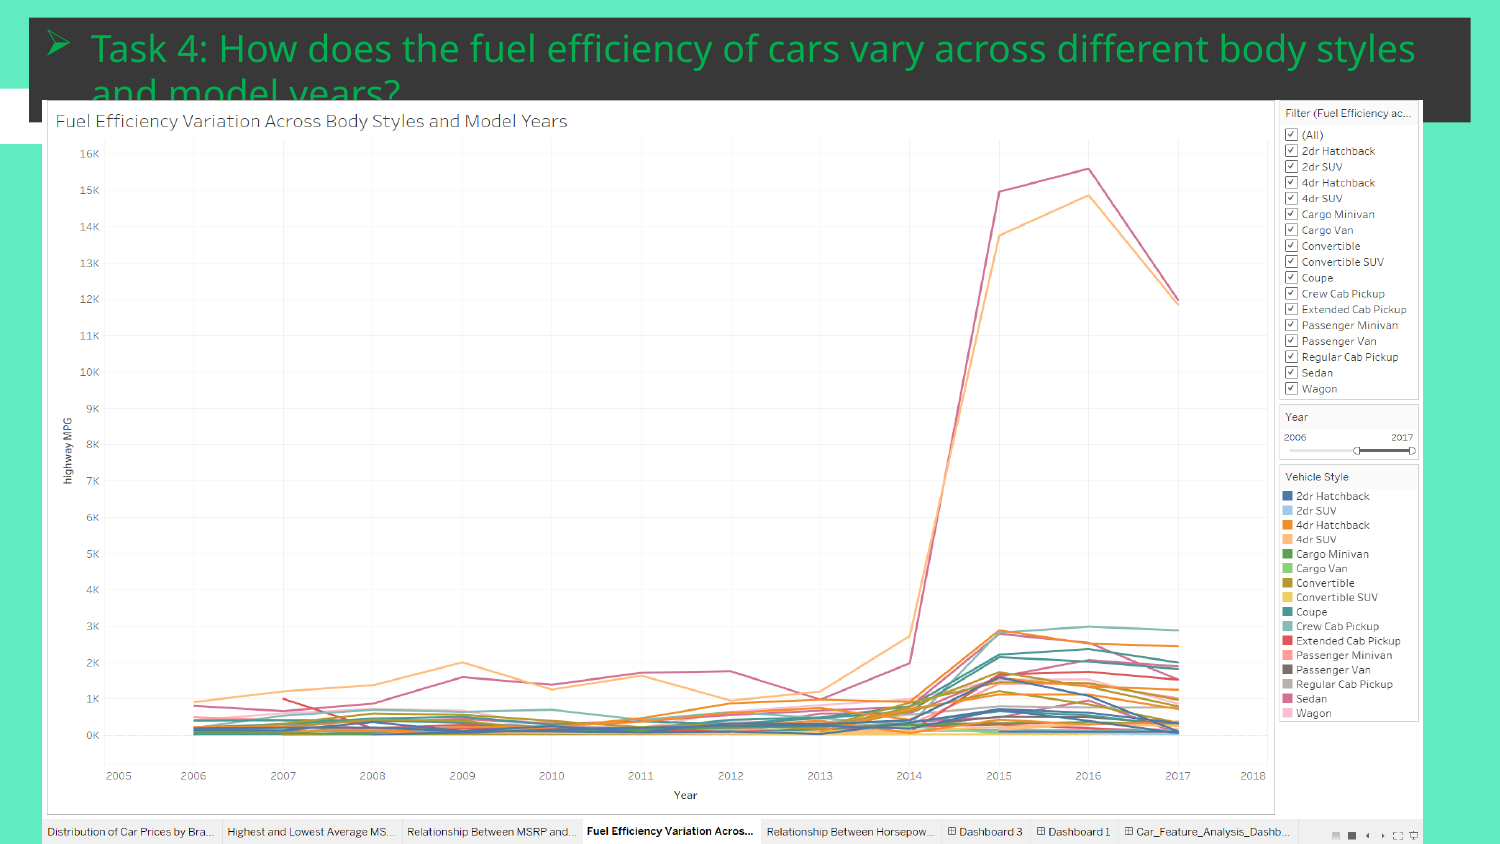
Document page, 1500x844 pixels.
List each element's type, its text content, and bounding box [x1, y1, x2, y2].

text_box Task 4: How does the fuel efficiency of cars vary across different body styles and model years? [29, 17, 1471, 123]
picture [42, 100, 1423, 844]
